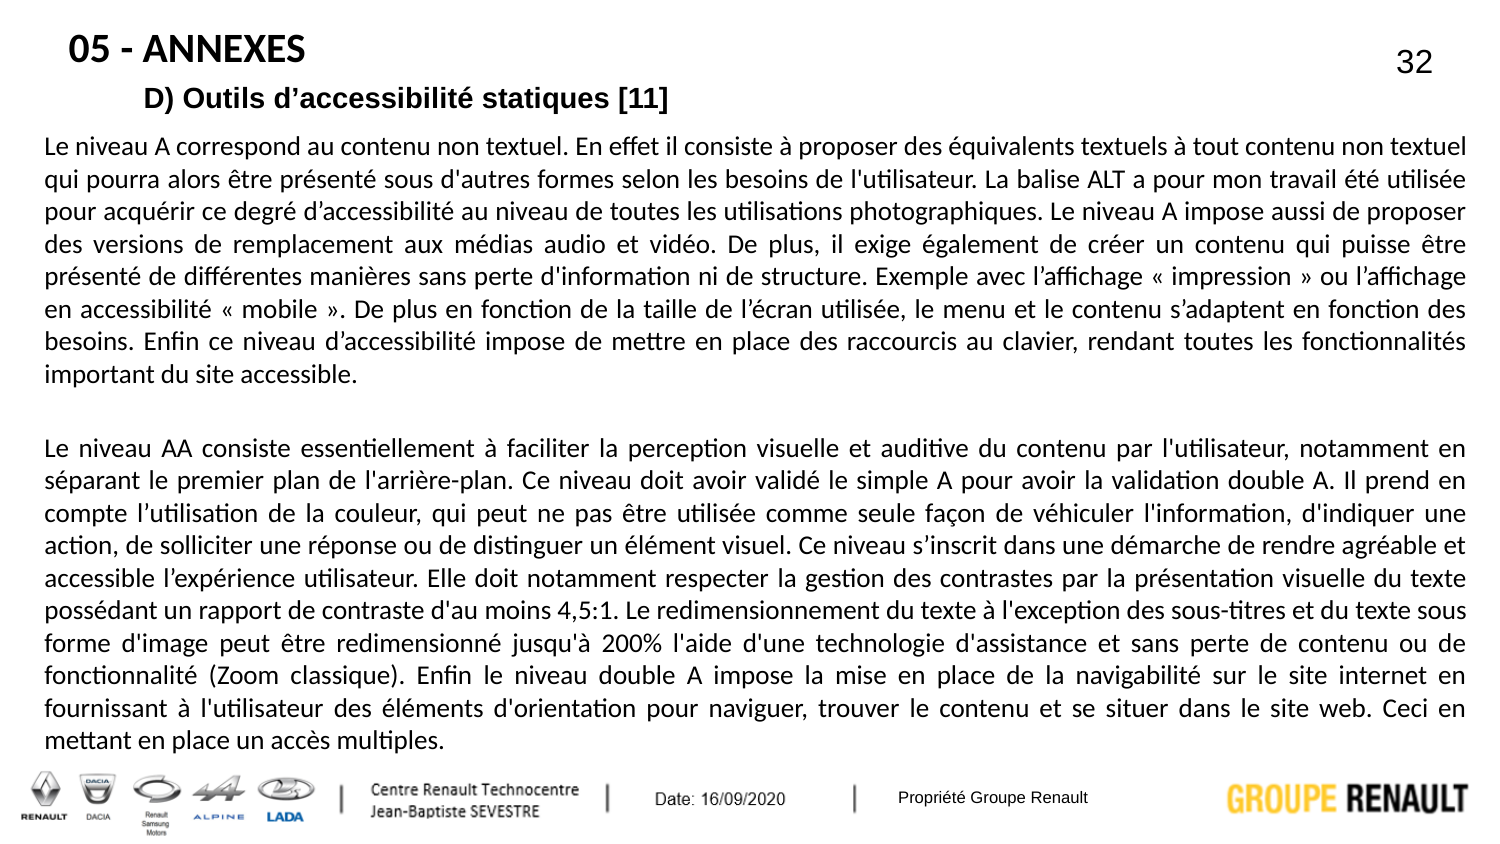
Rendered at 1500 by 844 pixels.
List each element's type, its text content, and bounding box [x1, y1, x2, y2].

picture [17, 764, 1477, 843]
text_box Le niveau AA consiste essentiellement à faciliter la perception visuelle et auditive du contenu par l'utilisateur, notamment en séparant le premier plan de l'arrière-plan. Ce niveau doit avoir validé le simple A pour avoir la validation double A. Il prend en compte l’utilisation de la couleur, qui peut ne pas être utilisée comme seule façon de véhiculer l'information, d'indiquer une action, de solliciter une réponse ou de distinguer un élément visuel. Ce niveau s’inscrit dans une démarche de rendre agréable et accessible l’expérience utilisateur. Elle doit notamment respecter la gestion des contrastes par la présentation visuelle du texte possédant un rapport de contraste d'au moins 4,5:1. Le redimensionnement du texte à l'exception des sous-titres et du texte sous forme d'image peut être redimensionné jusqu'à 200% l'aide d'une technologie d'assistance et sans perte de contenu ou de fonctionnalité (Zoom classique). Enfin le niveau double A impose la mise en place de la navigabilité sur le site internet en fournissant à l'utilisateur des éléments d'orientation pour naviguer, trouver le contenu et se situer dans le site web. Ceci en mettant en place un accès multiples. [29, 422, 1482, 763]
text_box [0, 0, 1500, 75]
text_box 05 - ANNEXES [68, 21, 797, 100]
text_box Le niveau A correspond au contenu non textuel. En effet il consiste à proposer des équivalents textuels à tout contenu non textuel qui pourra alors être présenté sous d'autres formes selon les besoins de l'utilisateur. La balise ALT a pour mon travail été utilisée pour acquérir ce degré d’accessibilité au niveau de toutes les utilisations photographiques. Le niveau A impose aussi de proposer des versions de remplacement aux médias audio et vidéo. De plus, il exige également de créer un contenu qui puisse être présenté de différentes manières sans perte d'information ni de structure. Exemple avec l’affichage « impression » ou l’affichage en accessibilité « mobile ». De plus en fonction de la taille de l’écran utilisée, le menu et le contenu s’adaptent en fonction des besoins. Enfin ce niveau d’accessibilité impose de mettre en place des raccourcis au clavier, rendant toutes les fonctionnalités important du site accessible. [29, 121, 1482, 396]
text_box D) Outils d’accessibilité statiques [11] [128, 71, 1173, 122]
